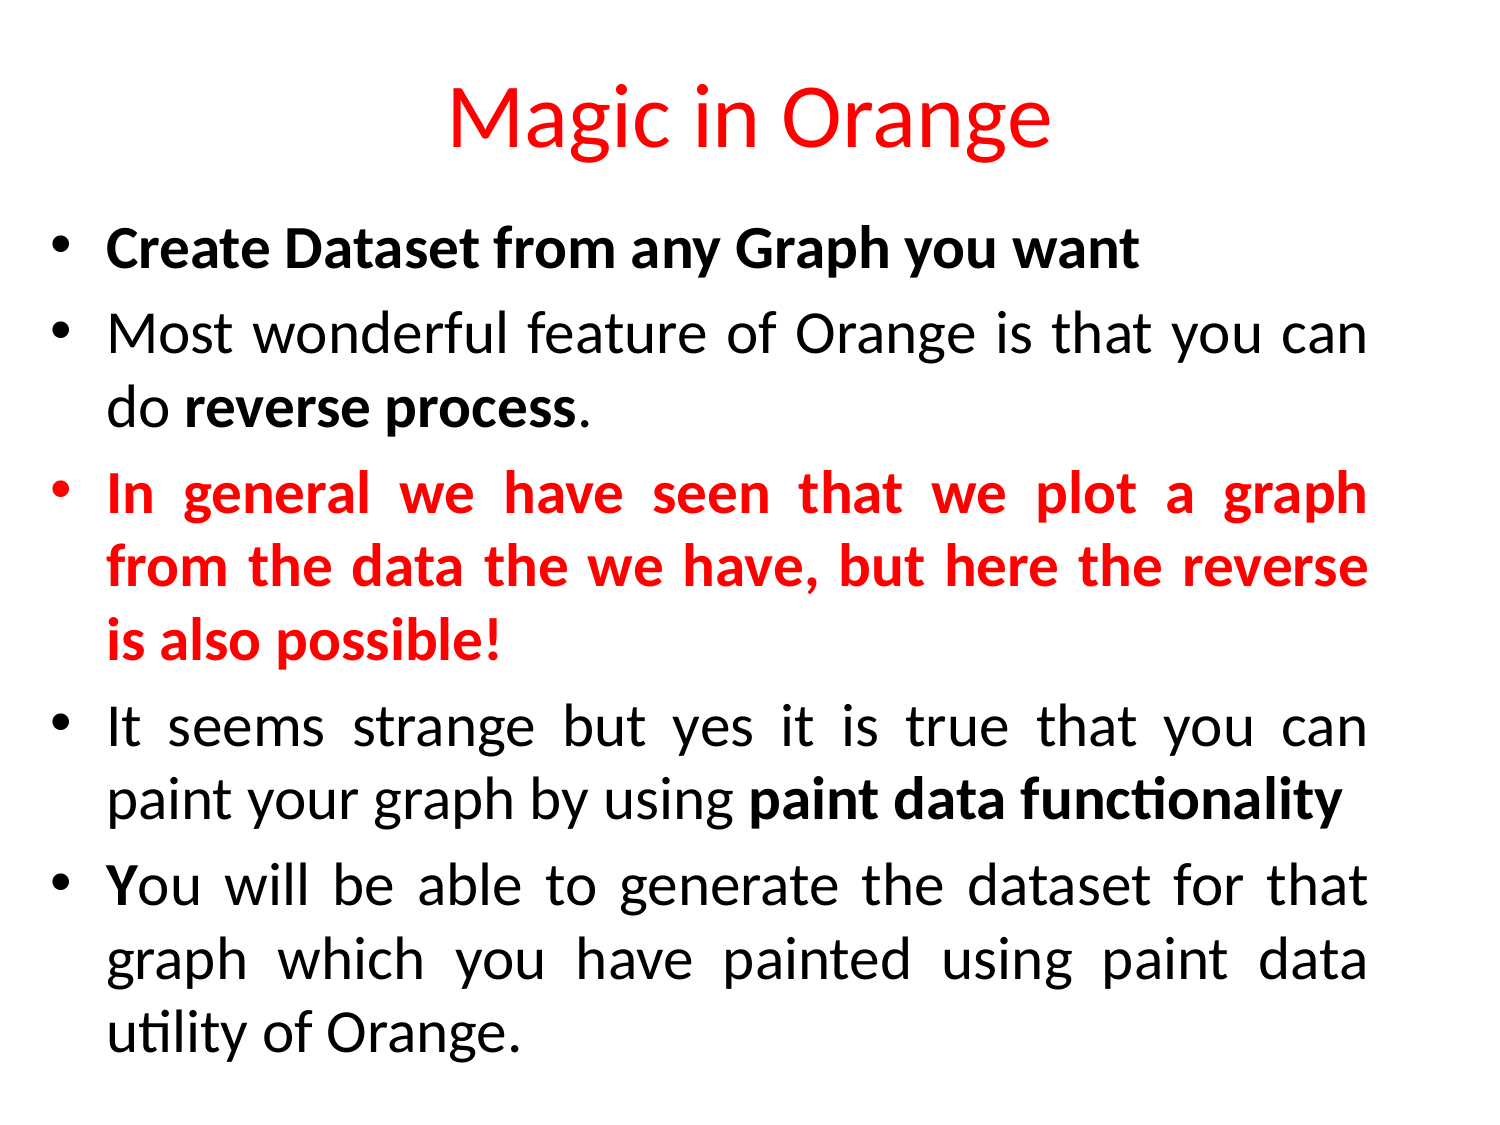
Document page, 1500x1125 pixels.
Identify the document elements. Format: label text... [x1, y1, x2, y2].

title Magic in Orange [75, 45, 1425, 176]
list Create Dataset from any Graph you want Most wonderful feature of Orange is that you can do reverse process. In general we have seen that we plot a graph from the data the we have, but here the reverse is also possible! It seems strange but yes it is true that you can paint your graph by using paint data functionality You will be able to generate the dataset for that graph which you have painted using paint data utility of Orange. [35, 199, 1386, 1079]
